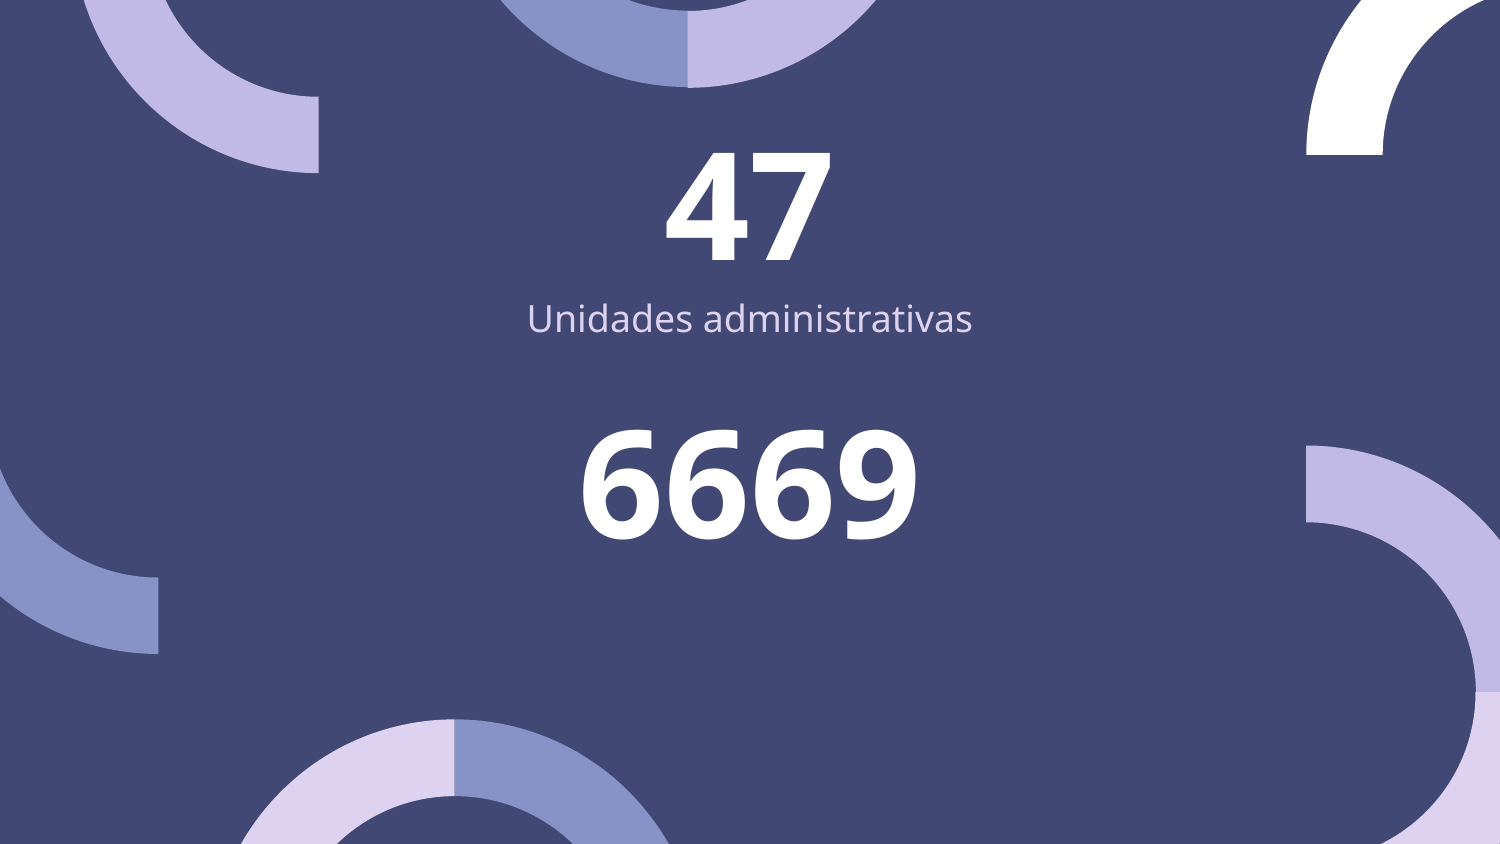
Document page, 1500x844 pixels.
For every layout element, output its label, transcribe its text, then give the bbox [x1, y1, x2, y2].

list Unidades administrativas [116, 279, 1383, 360]
title 47 [116, 130, 1383, 279]
title 6669 [116, 407, 1383, 584]
